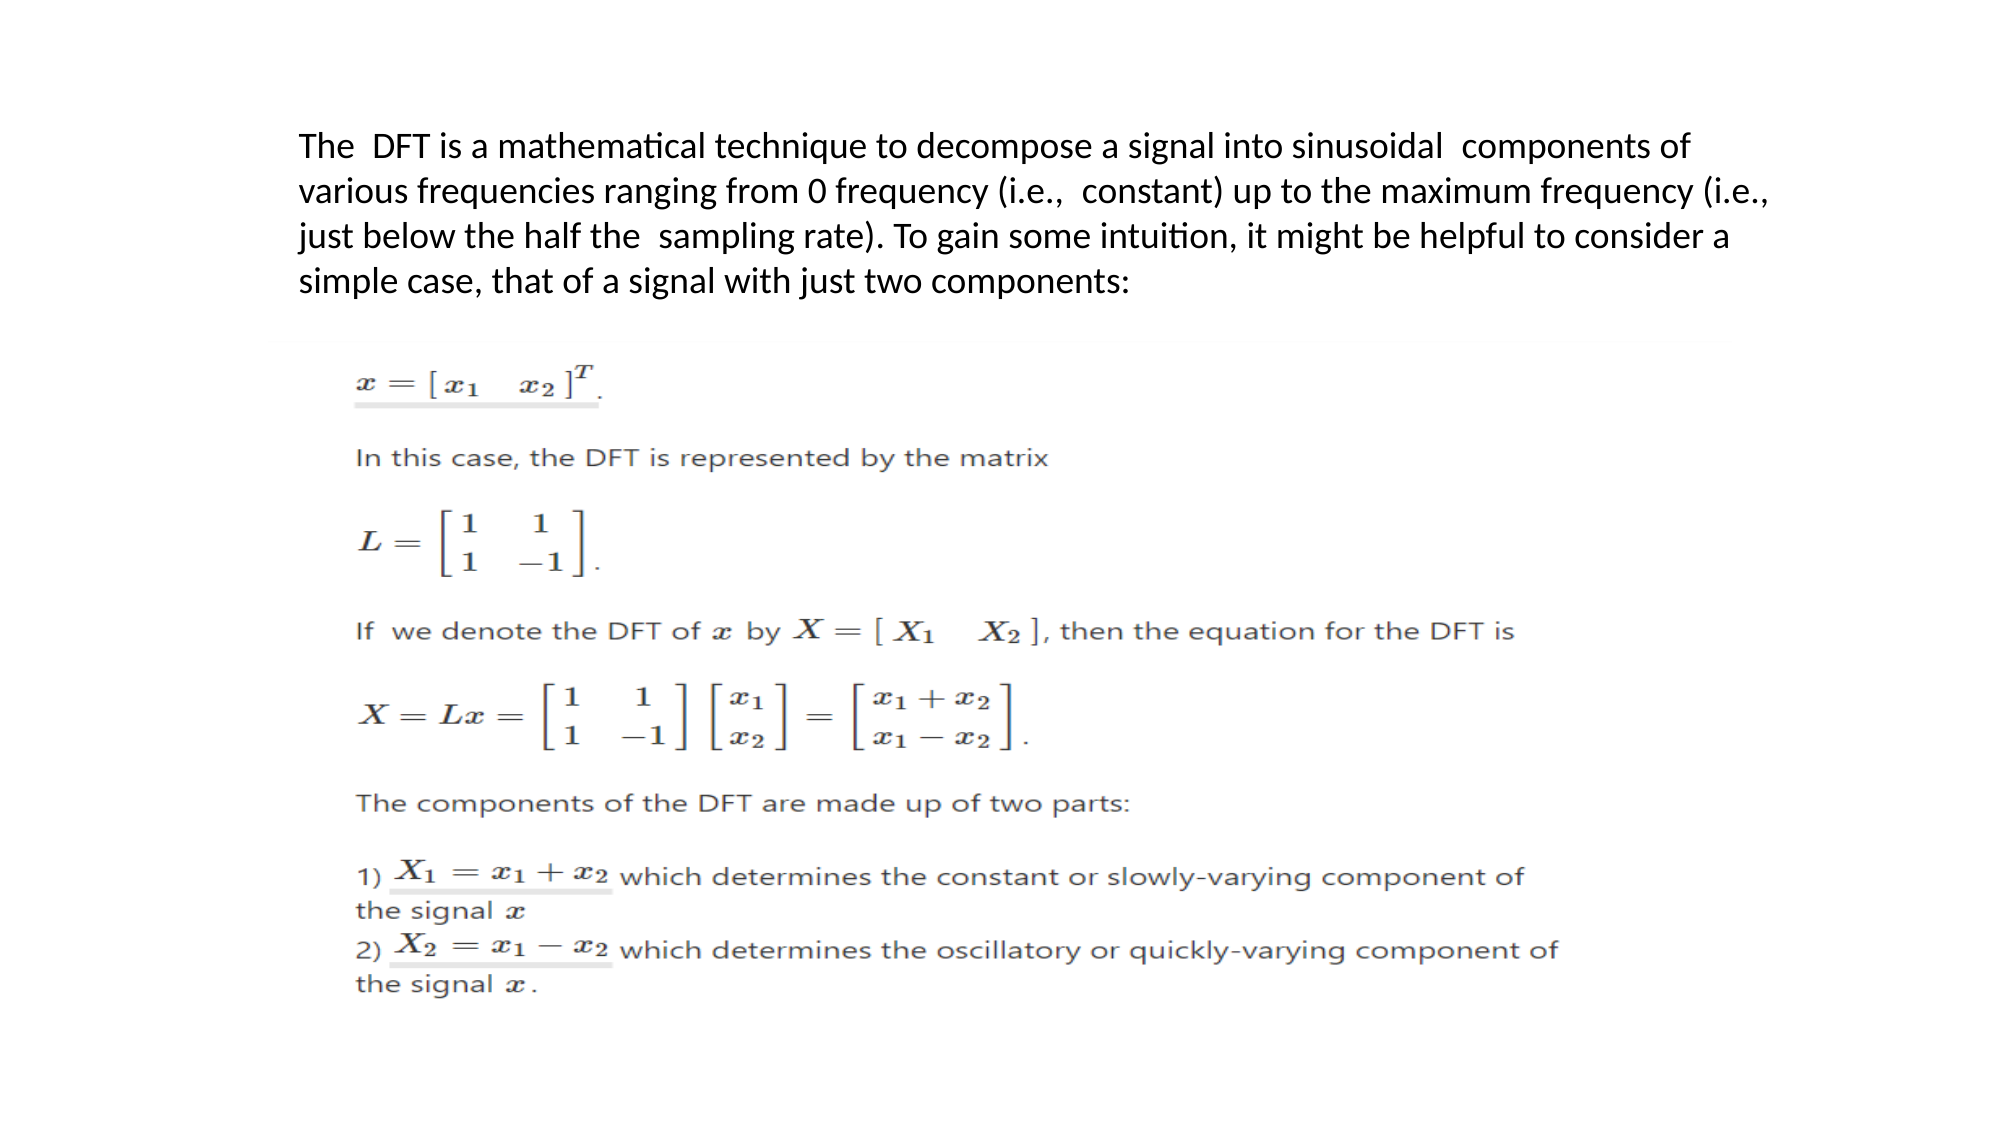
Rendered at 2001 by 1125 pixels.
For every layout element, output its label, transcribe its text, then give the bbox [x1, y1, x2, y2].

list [268, 341, 1731, 1020]
text_box The DFT is a mathematical technique to decompose a signal into sinusoidal components of various frequencies ranging from 0 frequency (i.e., constant) up to the maximum frequency (i.e., just below the half the sampling rate). To gain some intuition, it might be helpful to consider a simple case, that of a signal with just two components: [283, 113, 1806, 309]
